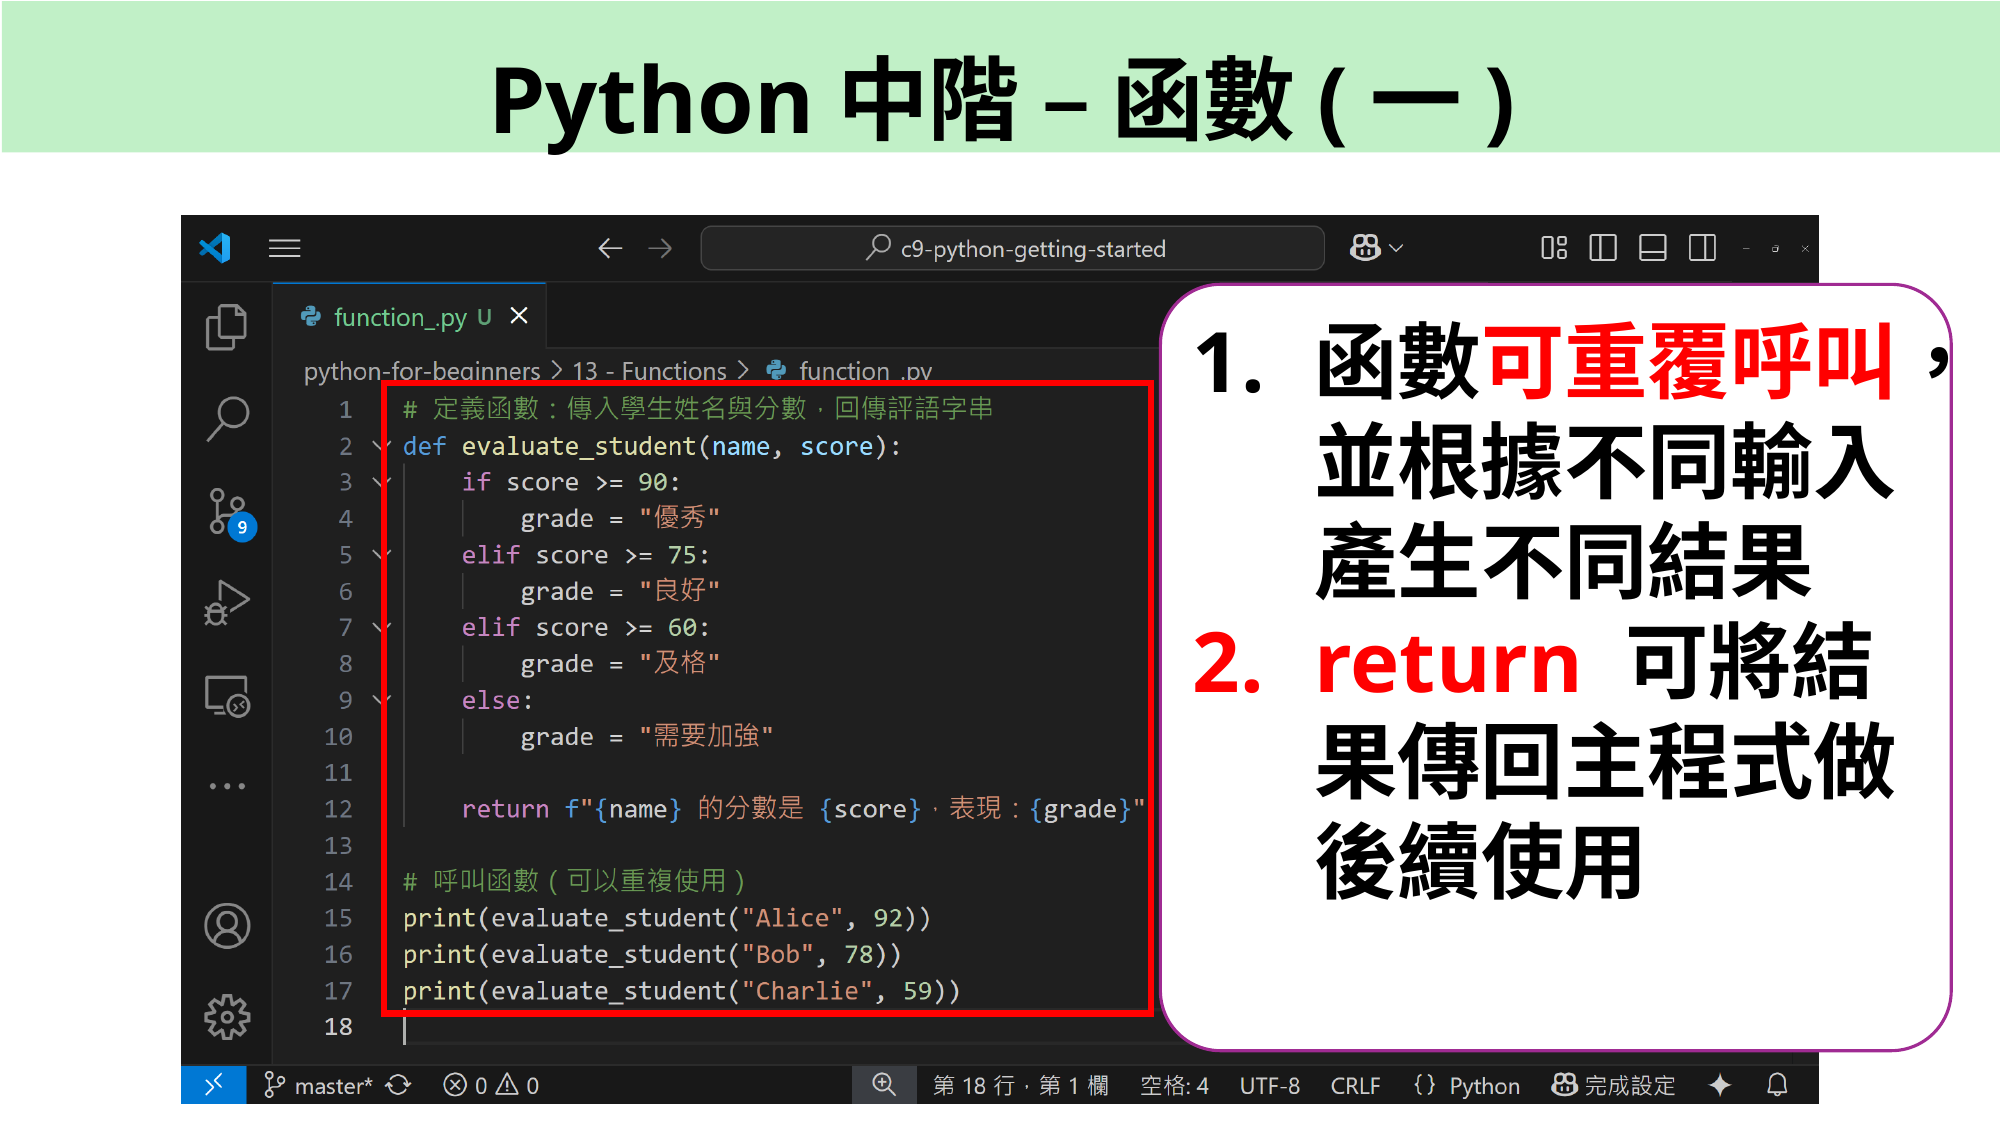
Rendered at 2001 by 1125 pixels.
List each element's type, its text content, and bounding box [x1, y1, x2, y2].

text_box Python中階 – 函數(一) [0, 0, 2000, 154]
picture [181, 215, 1819, 1105]
text_box 函數可重覆呼叫，並根據不同輸入產生不同結果 return 可將結果傳回主程式做後續使用 [1819, 282, 1953, 1053]
